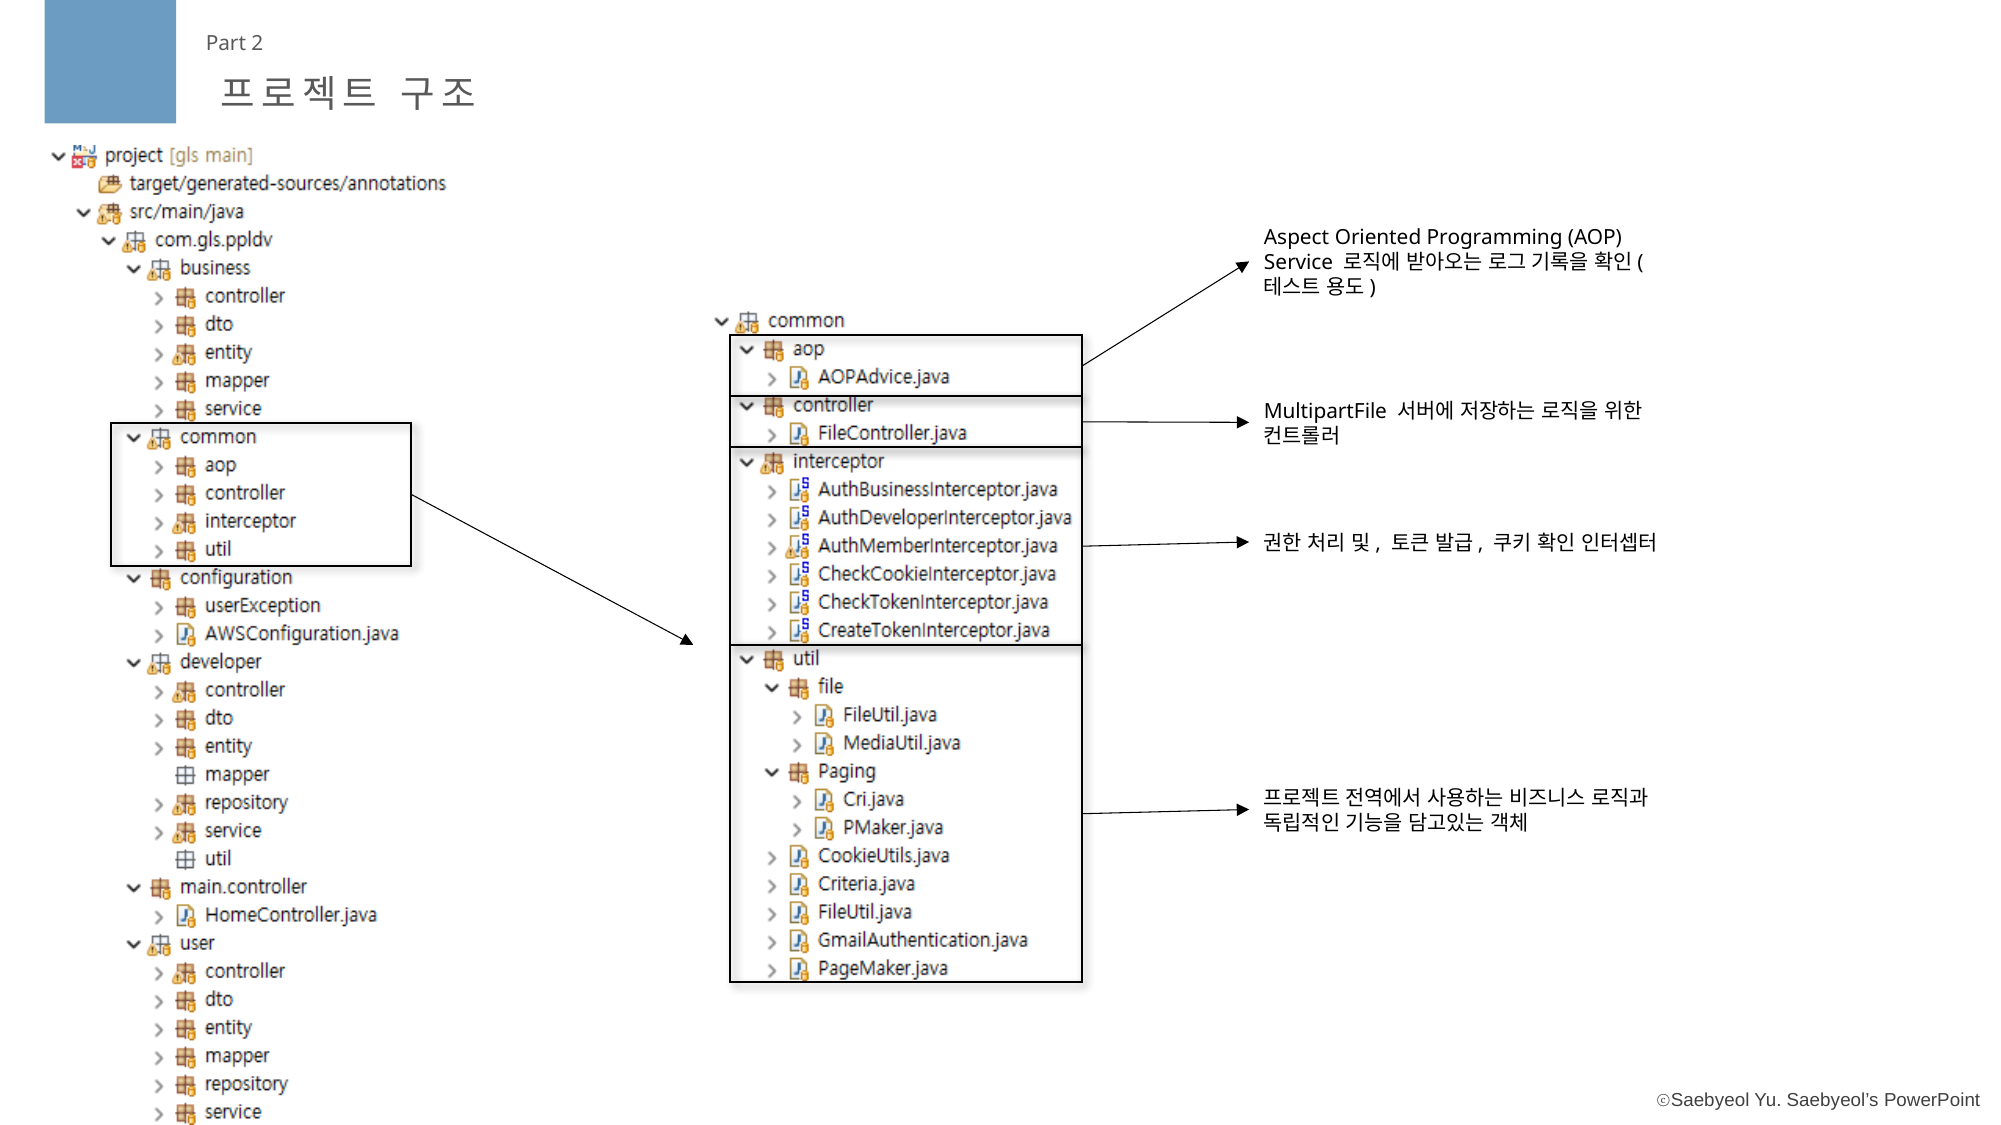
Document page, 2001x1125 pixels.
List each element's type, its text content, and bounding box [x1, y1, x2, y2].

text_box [1082, 809, 1250, 814]
text_box 프로젝트 전역에서 사용하는 비즈니스 로직과 독립적인 기능을 담고있는 객체 [1249, 777, 1690, 842]
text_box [1082, 542, 1250, 547]
picture [44, 145, 628, 1125]
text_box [1082, 261, 1250, 366]
text_box MultipartFile 서버에 저장하는 로직을 위한 컨트롤러 [1249, 389, 1690, 455]
text_box 프로젝트 구조 [205, 62, 491, 123]
picture [693, 307, 1135, 983]
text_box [411, 494, 693, 645]
text_box Part 2 [191, 22, 279, 63]
text_box Aspect Oriented Programming (AOP) Service 로직에 받아오는 로그 기록을 확인(테스트 용도) [1249, 216, 1690, 307]
text_box 권한 처리 및, 토큰 발급, 쿠키 확인 인터셉터 [1249, 522, 1723, 562]
text_box [44, 0, 177, 124]
